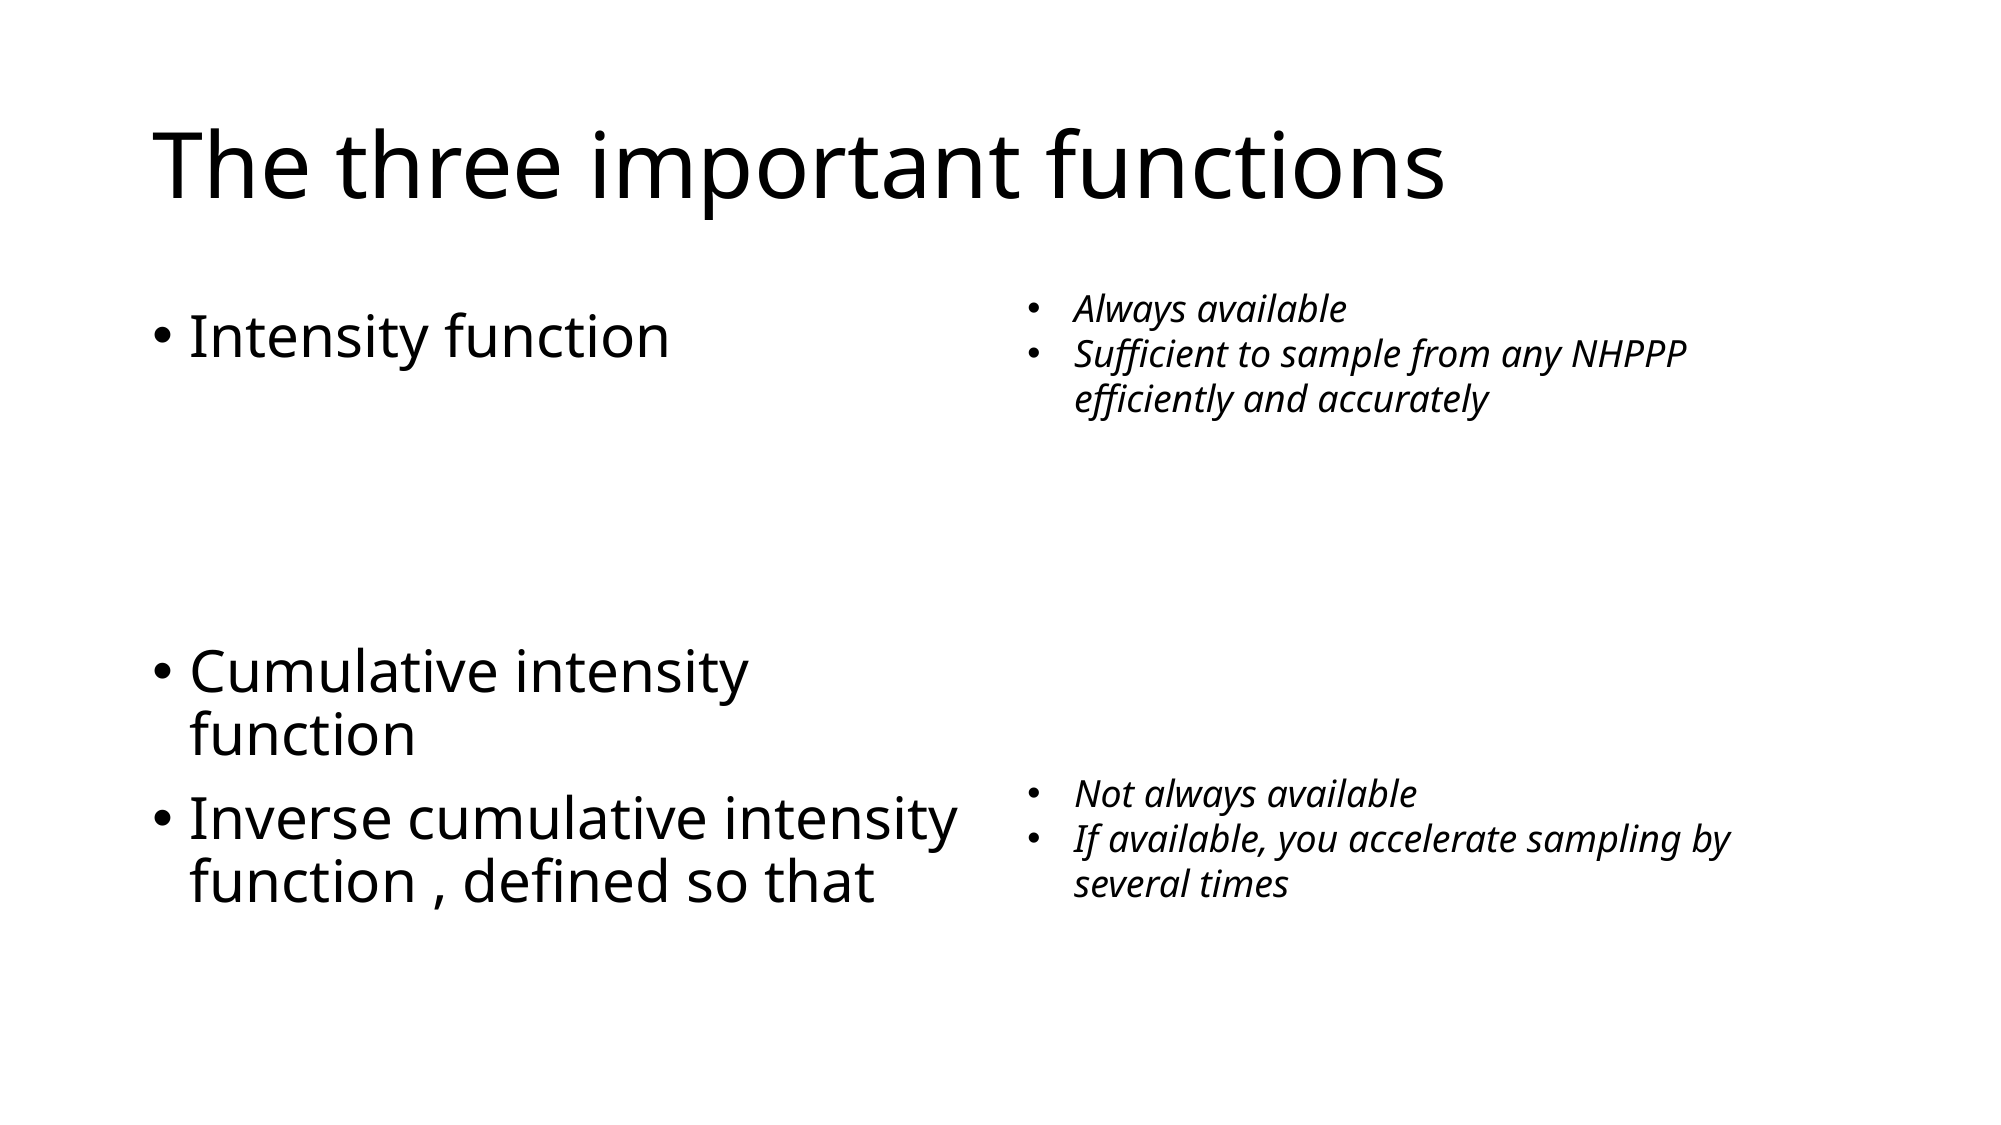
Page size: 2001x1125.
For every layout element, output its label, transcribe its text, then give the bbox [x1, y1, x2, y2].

text_box Not always available If available, you accelerate sampling by several times [1012, 762, 1798, 912]
text_box Always available Sufficient to sample from any NHPPP efficiently and accurately [1012, 277, 1739, 427]
title The three important functions [137, 59, 1863, 278]
